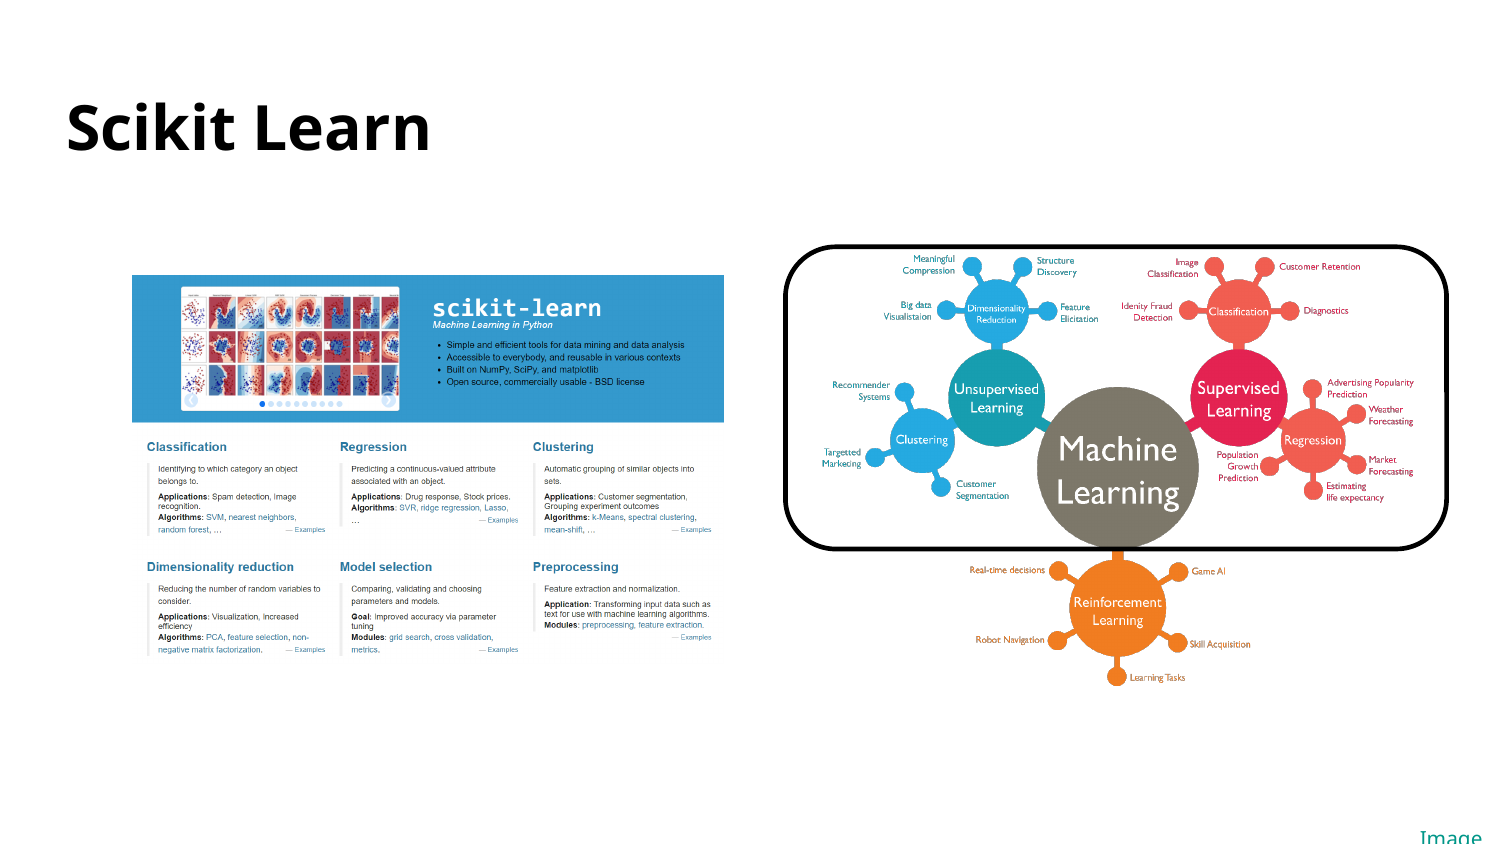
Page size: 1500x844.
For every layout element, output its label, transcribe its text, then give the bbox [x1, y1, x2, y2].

picture [132, 274, 724, 665]
list Image [1404, 816, 1500, 844]
text_box [785, 253, 810, 541]
text_box [1425, 255, 1447, 540]
title Scikit Learn [51, 72, 1449, 176]
picture [813, 251, 1423, 687]
text_box [818, 246, 1414, 250]
